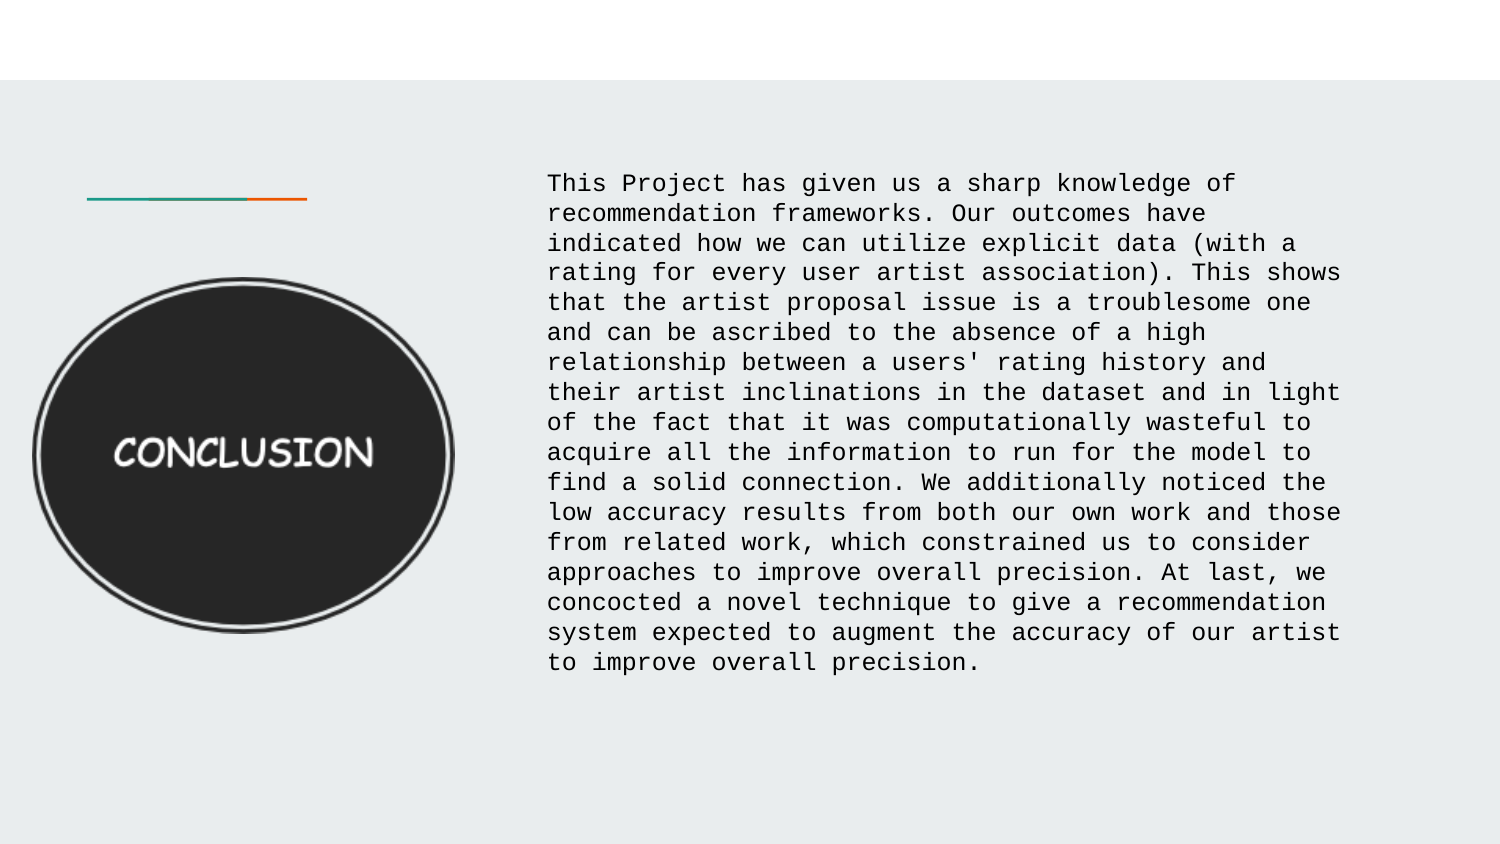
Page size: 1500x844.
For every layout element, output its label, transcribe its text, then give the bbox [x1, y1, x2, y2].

picture [31, 276, 455, 634]
text_box This Project has given us a sharp knowledge of recommendation frameworks. Our outcomes have indicated how we can utilize explicit data (with a rating for every user artist association). This shows that the artist proposal issue is a troublesome one and can be ascribed to the absence of a high relationship between a users' rating history and their artist inclinations in the dataset and in light of the fact that it was computationally wasteful to acquire all the information to run for the model to find a solid connection. We additionally noticed the low accuracy results from both our own work and those from related work, which constrained us to consider approaches to improve overall precision. At last, we concocted a novel technique to give a recommendation system expected to augment the accuracy of our artist to improve overall precision. [531, 151, 1367, 789]
